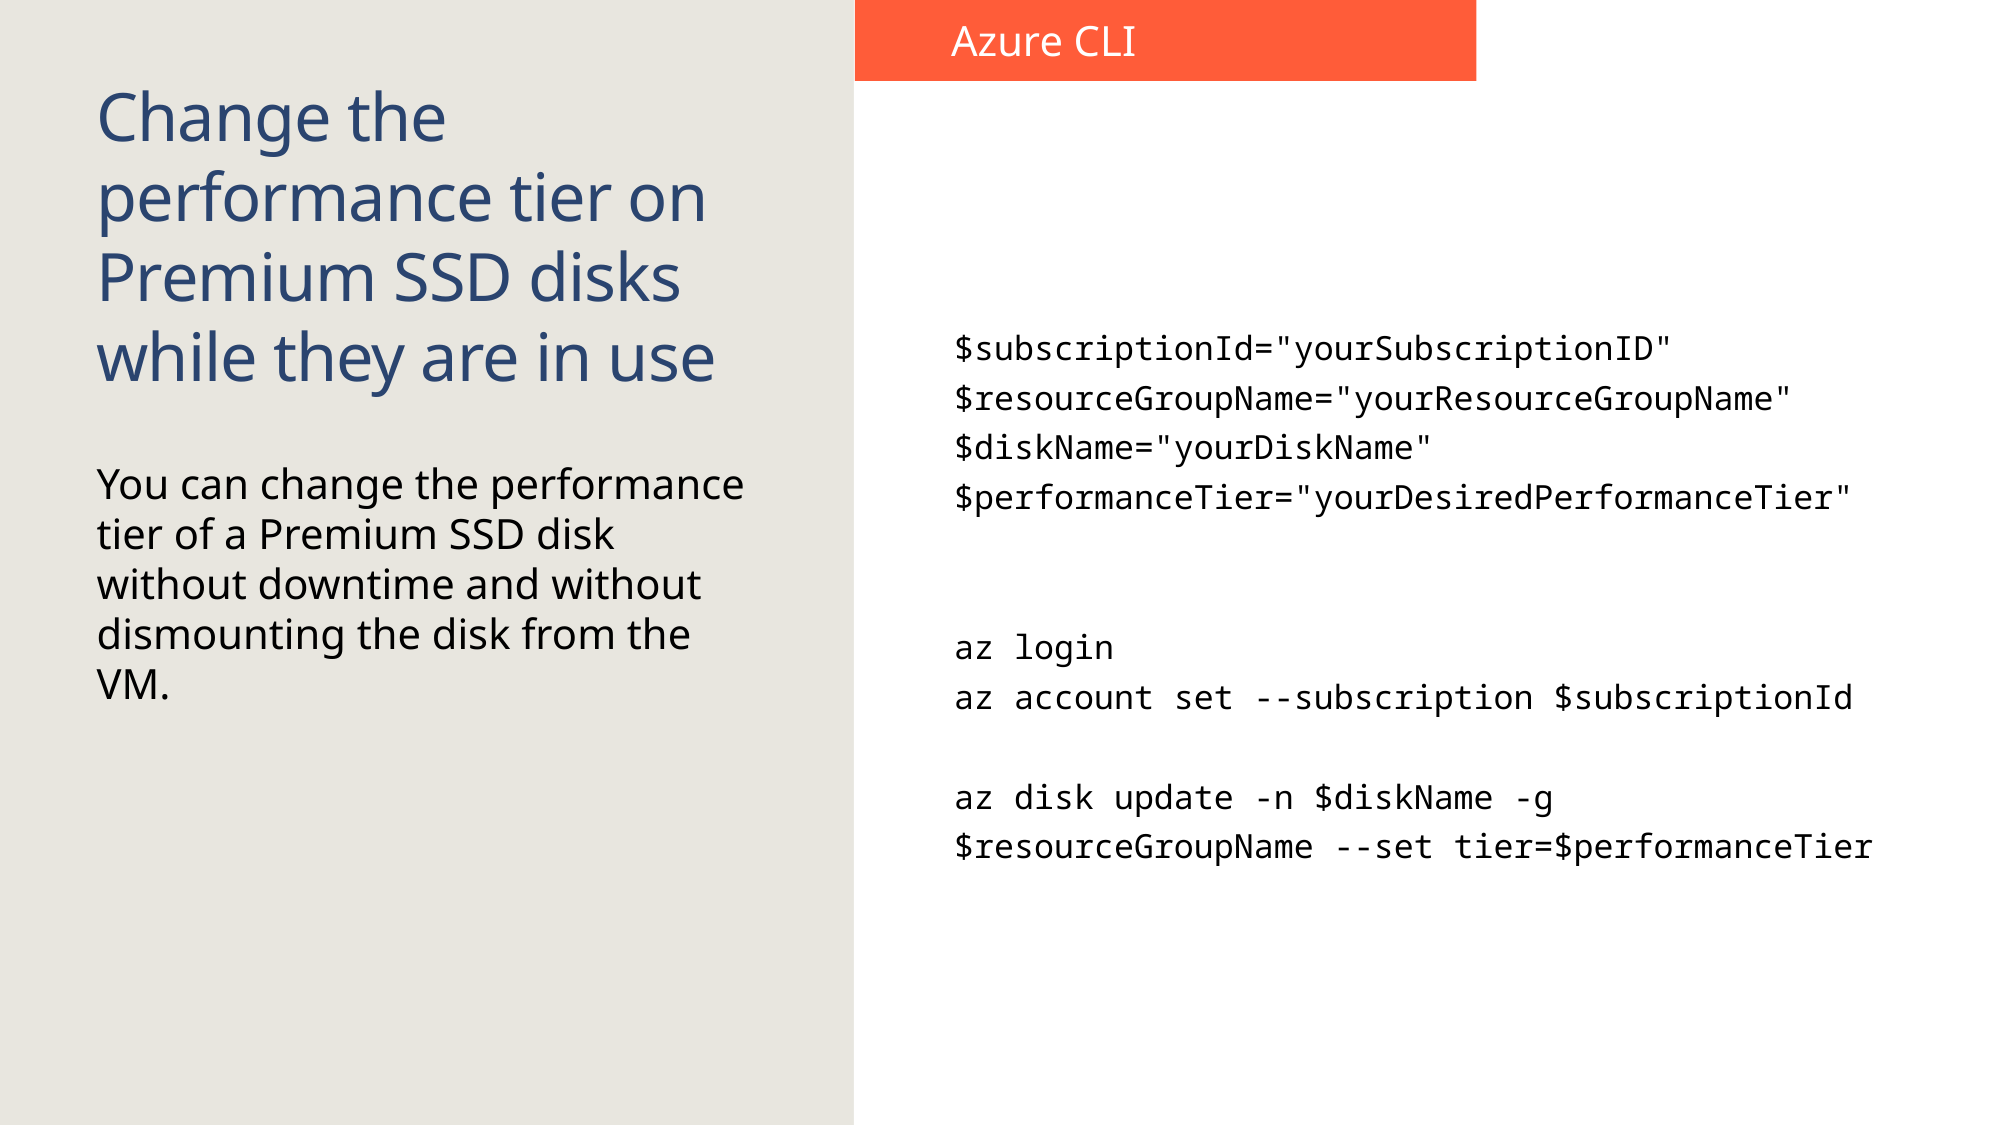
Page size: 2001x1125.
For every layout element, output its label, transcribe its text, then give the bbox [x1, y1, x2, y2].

list $subscriptionId="yourSubscriptionID" $resourceGroupName="yourResourceGroupName" $diskName="yourDiskName" $performanceTier="yourDesiredPerformanceTier" az login az account set --subscription $subscriptionId az disk update -n $diskName -g $resourceGroupName --set tier=$performanceTier [912, 275, 1963, 997]
list You can change the performance tier of a Premium SSD disk without downtime and without dismounting the disk from the VM. [96, 457, 760, 1096]
title Change the performance tier on Premium SSD disks while they are in use [96, 75, 760, 395]
list Azure CLI [854, 0, 1477, 81]
